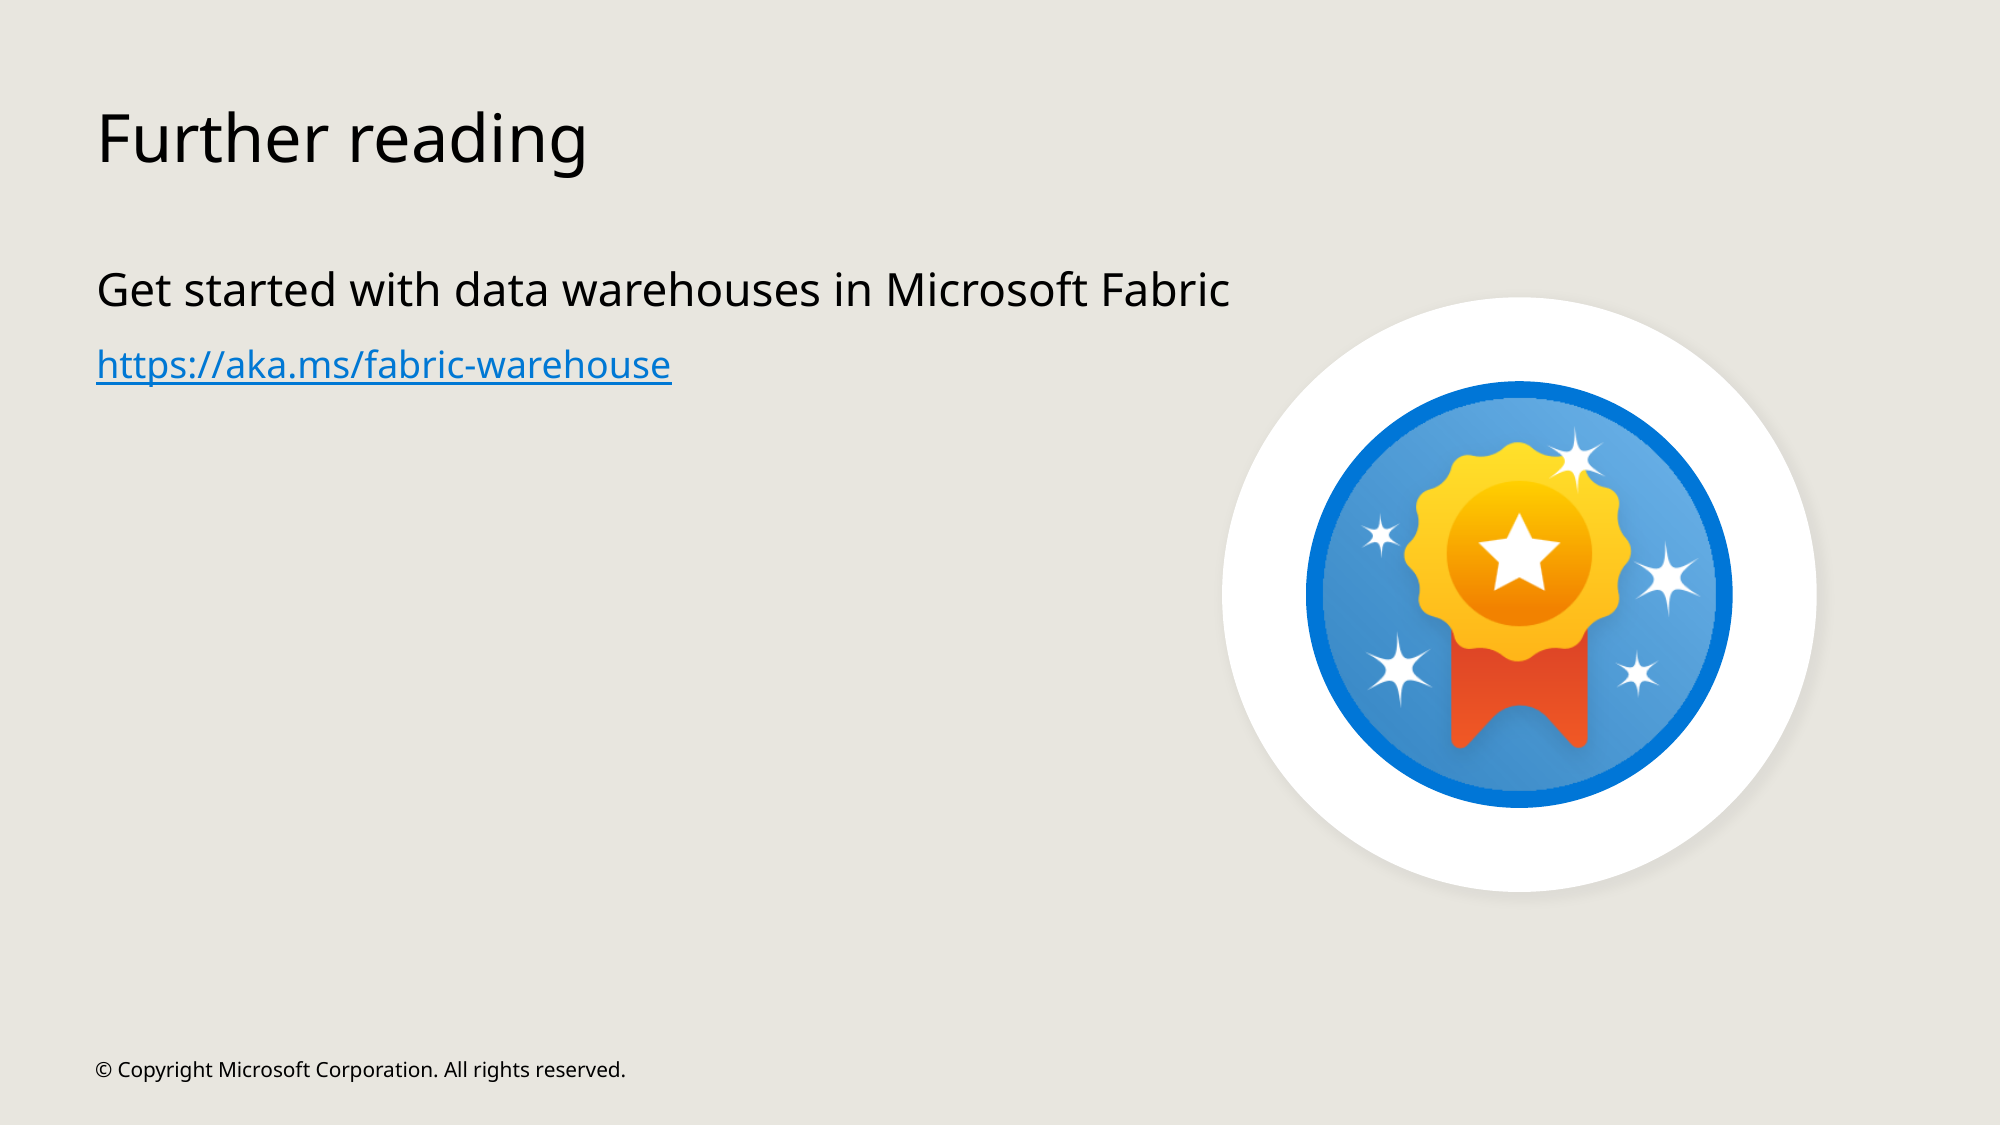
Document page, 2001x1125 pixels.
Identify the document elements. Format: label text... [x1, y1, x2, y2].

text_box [1221, 297, 1817, 893]
list https://aka.ms/fabric-warehouse [96, 341, 1221, 387]
list Get started with data warehouses in Microsoft Fabric [96, 261, 1441, 317]
title Further reading [96, 96, 1441, 177]
